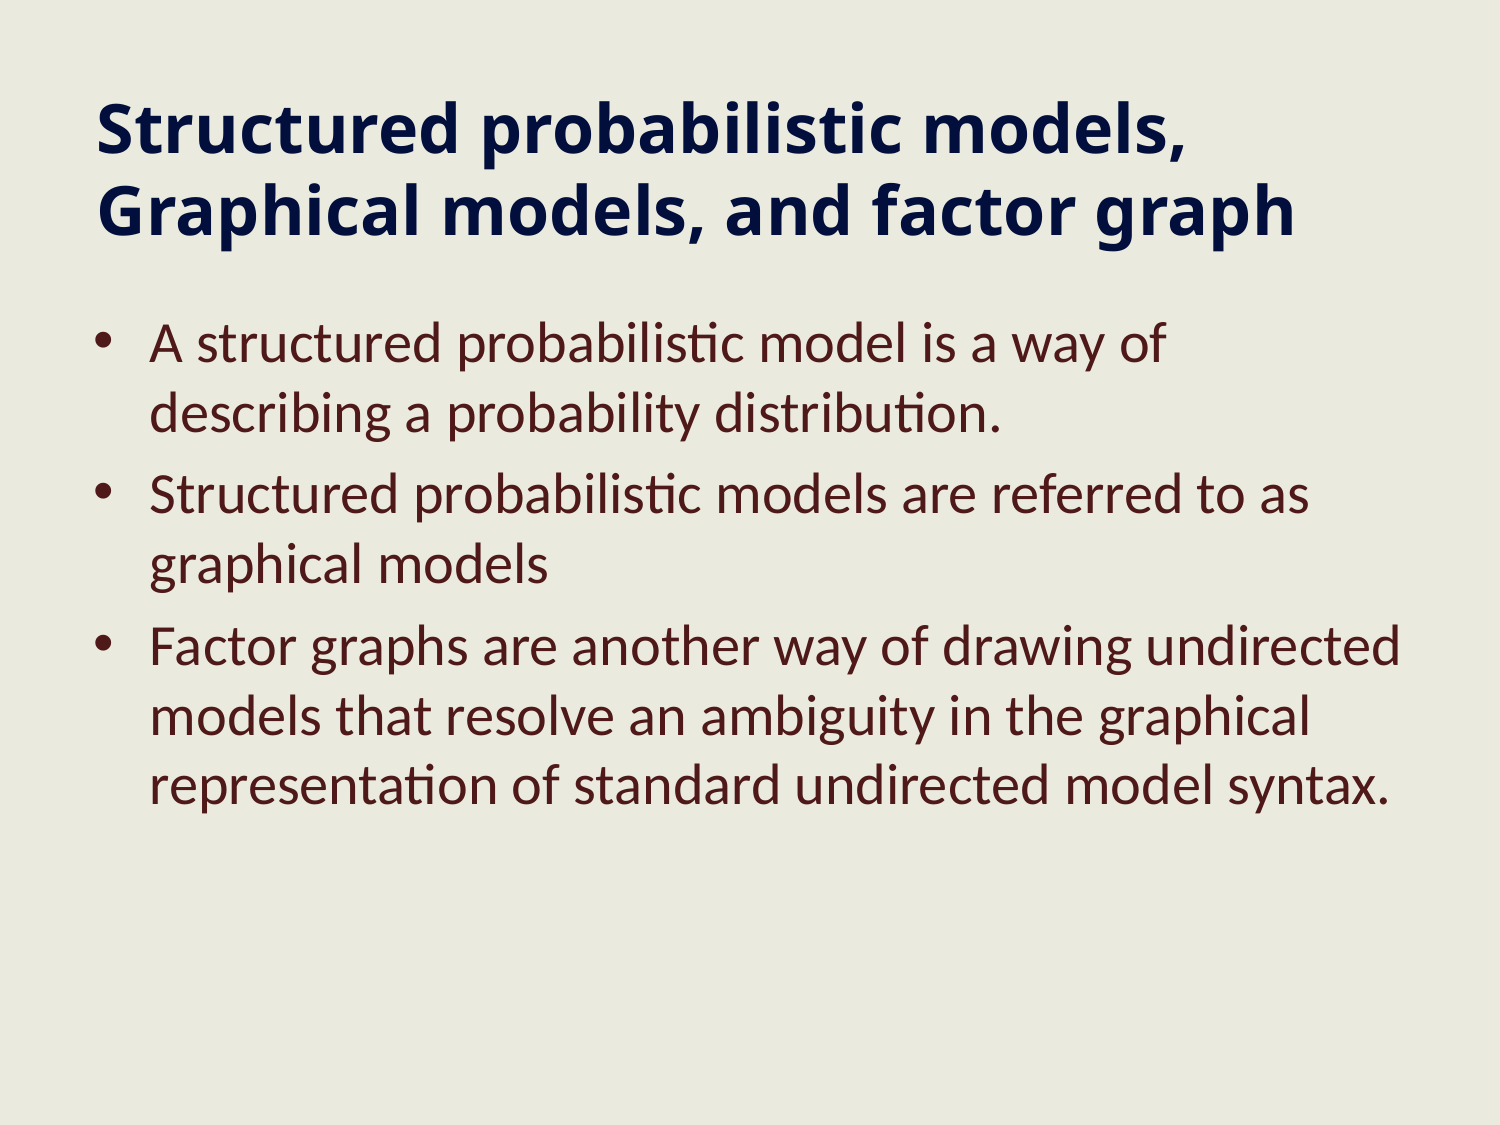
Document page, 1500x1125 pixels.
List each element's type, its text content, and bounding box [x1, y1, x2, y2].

list A structured probabilistic model is a way of describing a probability distribution. Structured probabilistic models are referred to as graphical models Factor graphs are another way of drawing undirected models that resolve an ambiguity in the graphical representation of standard undirected model syntax. [78, 296, 1429, 1040]
title Structured probabilistic models, Graphical models, and factor graph [26, 67, 1376, 268]
